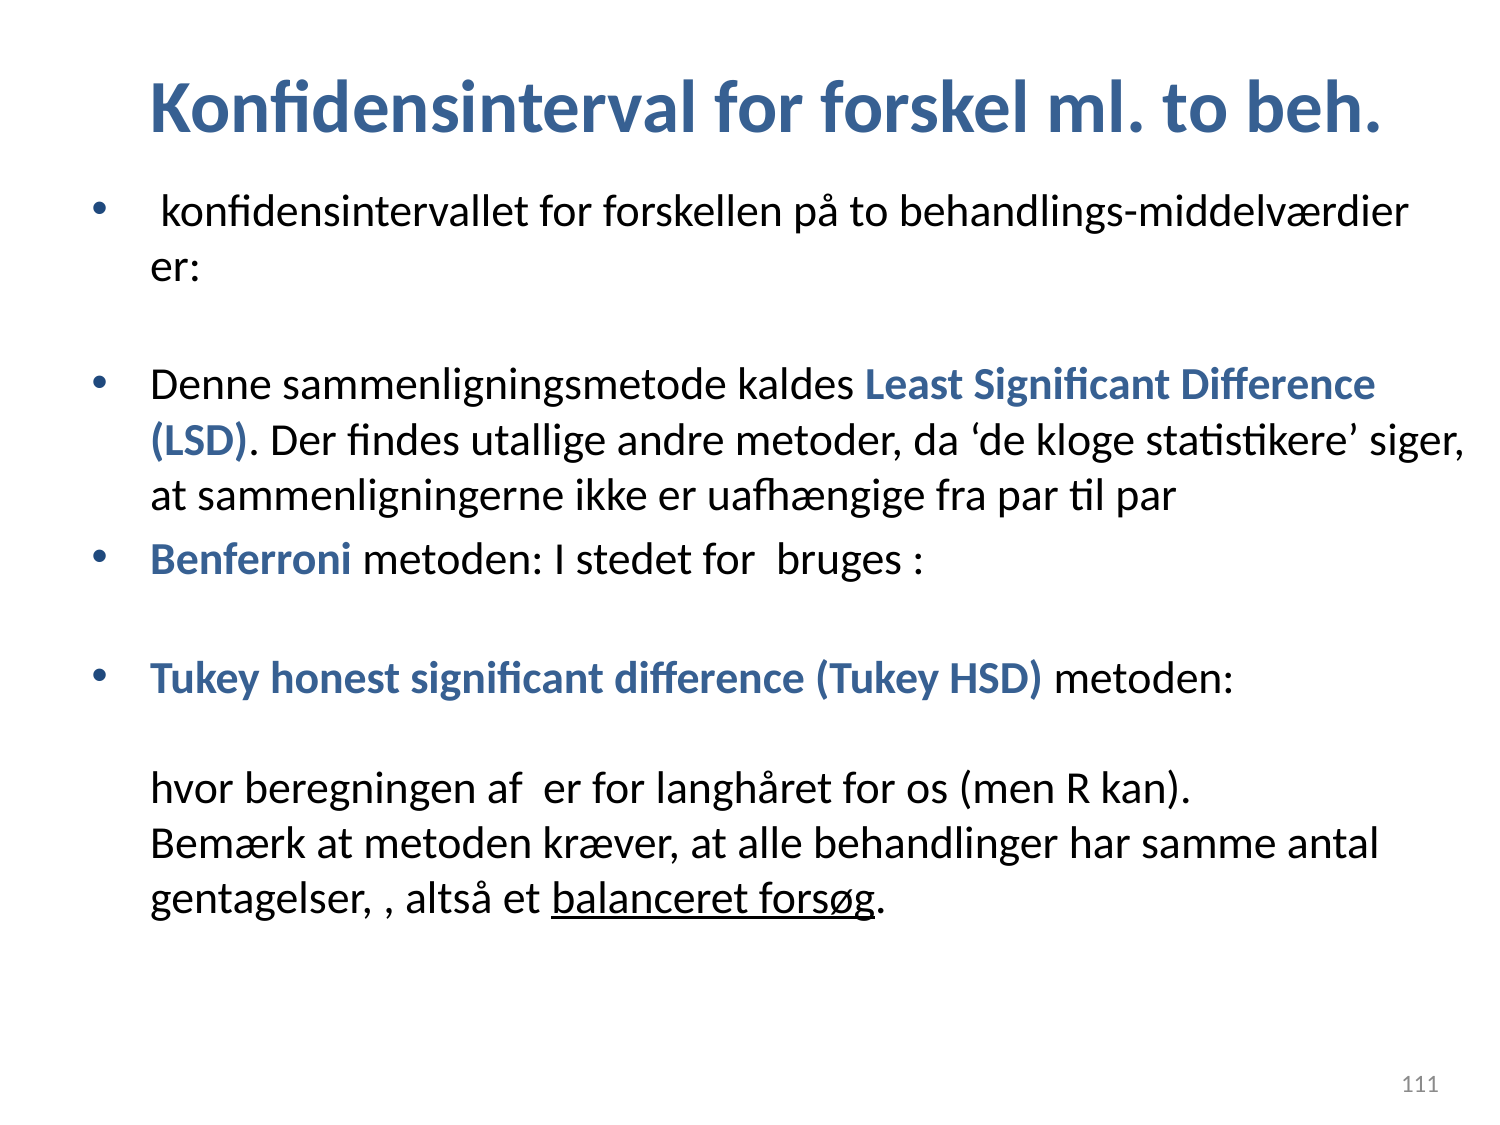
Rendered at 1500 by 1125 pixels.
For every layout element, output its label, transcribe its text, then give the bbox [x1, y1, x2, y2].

title Konfidensinterval for forskel ml. to beh. [76, 45, 1459, 161]
slide_number 111 [1104, 1058, 1455, 1107]
